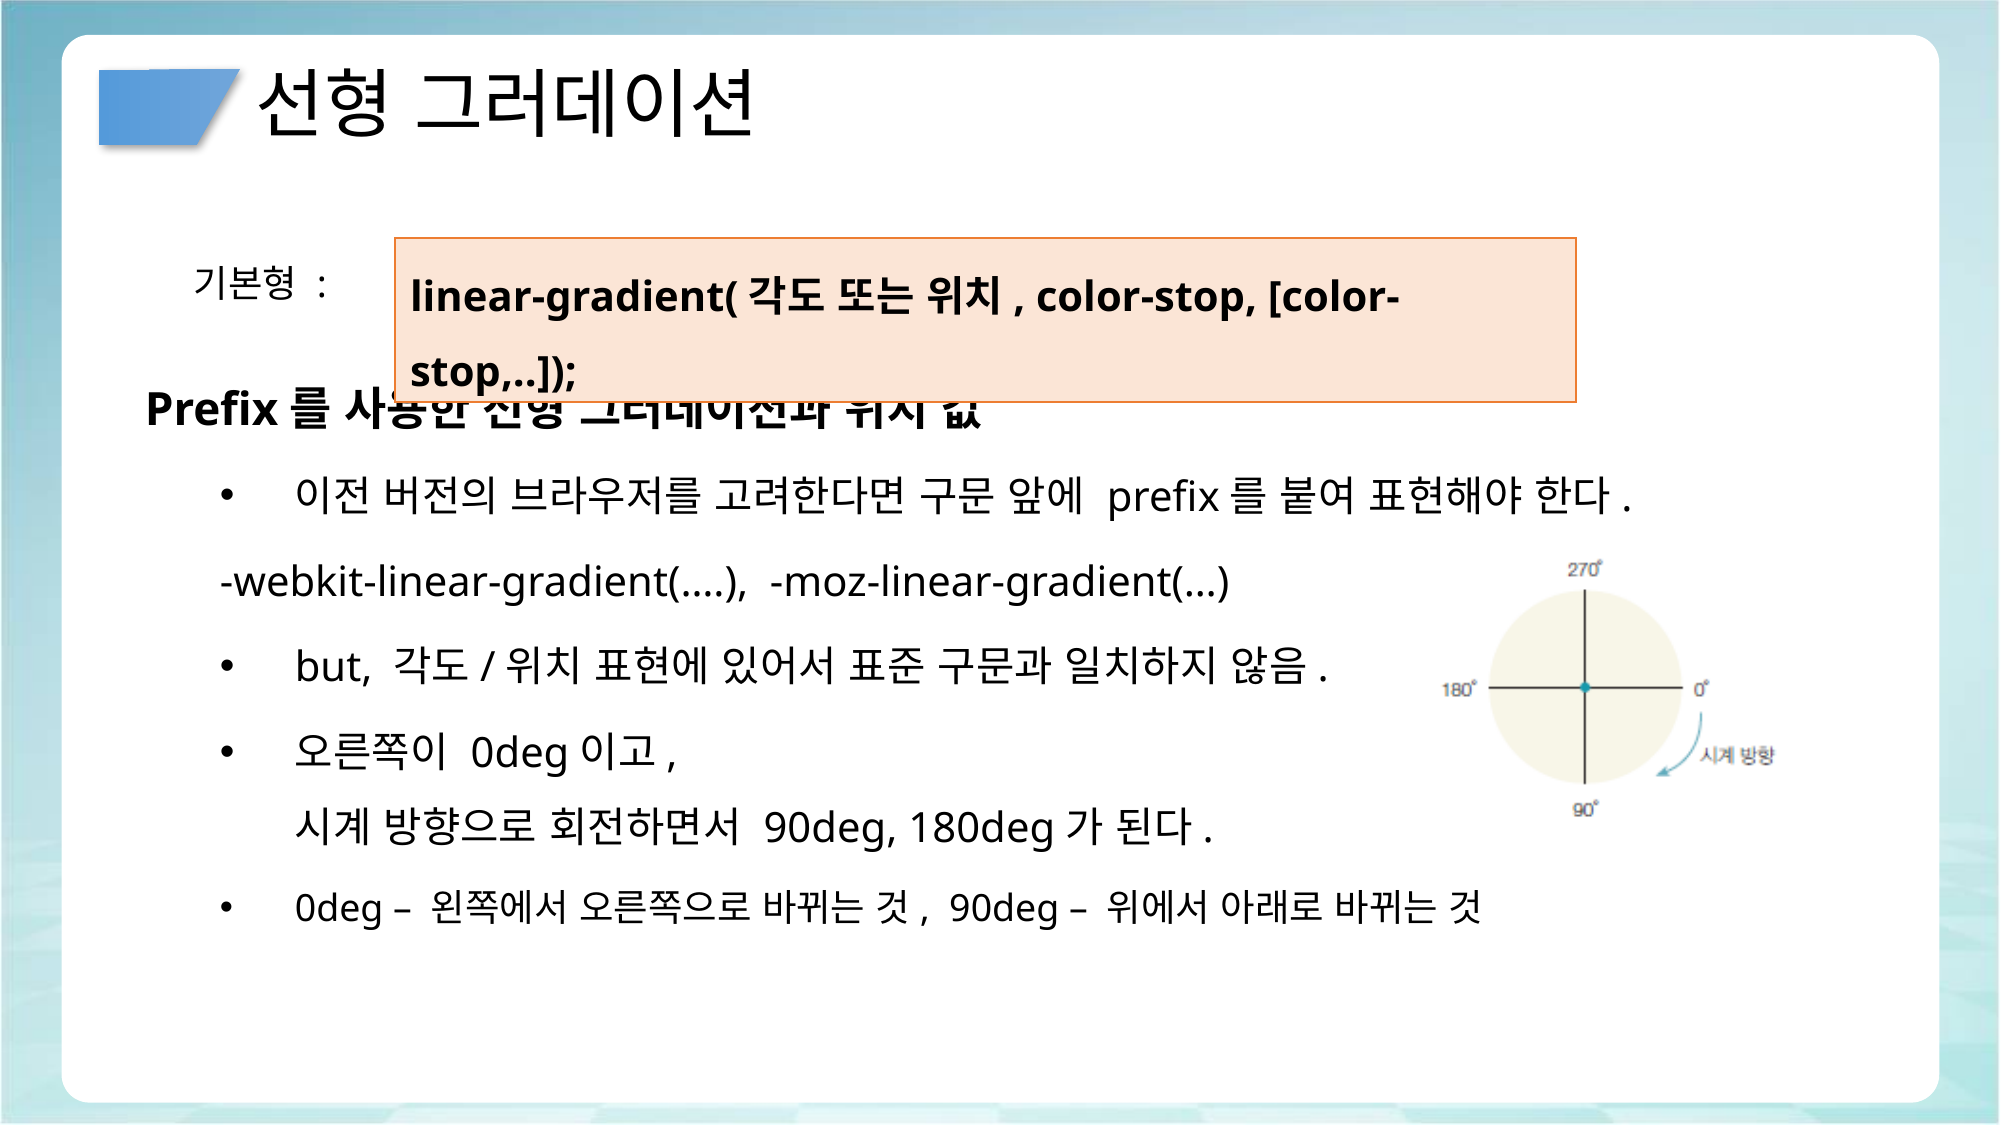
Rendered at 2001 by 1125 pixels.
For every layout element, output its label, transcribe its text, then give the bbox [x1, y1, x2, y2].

text_box linear-gradient(각도 또는 위치, color-stop, [color-stop,..]); [394, 237, 1577, 403]
title 선형 그러데이션 [240, 49, 1809, 165]
text_box Prefix를 사용한 선형 그러데이션과 위치 값 이전 버전의 브라우저를 고려한다면 구문 앞에 prefix를 붙여 표현해야 한다. -webkit-linear-gradient(….), -moz-linear-gradient(…) but, 각도/위치 표현에 있어서 표준 구문과 일치하지 않음. 오른쪽이 0deg이고, 시계 방향으로 회전하면서 90deg, 180deg가 된다. 0deg – 왼쪽에서 오른쪽으로 바뀌는 것, 90deg – 위에서 아래로 바뀌는 것 [130, 344, 1897, 1064]
text_box 기본형 : [179, 252, 396, 313]
picture [0, 0, 2001, 1125]
